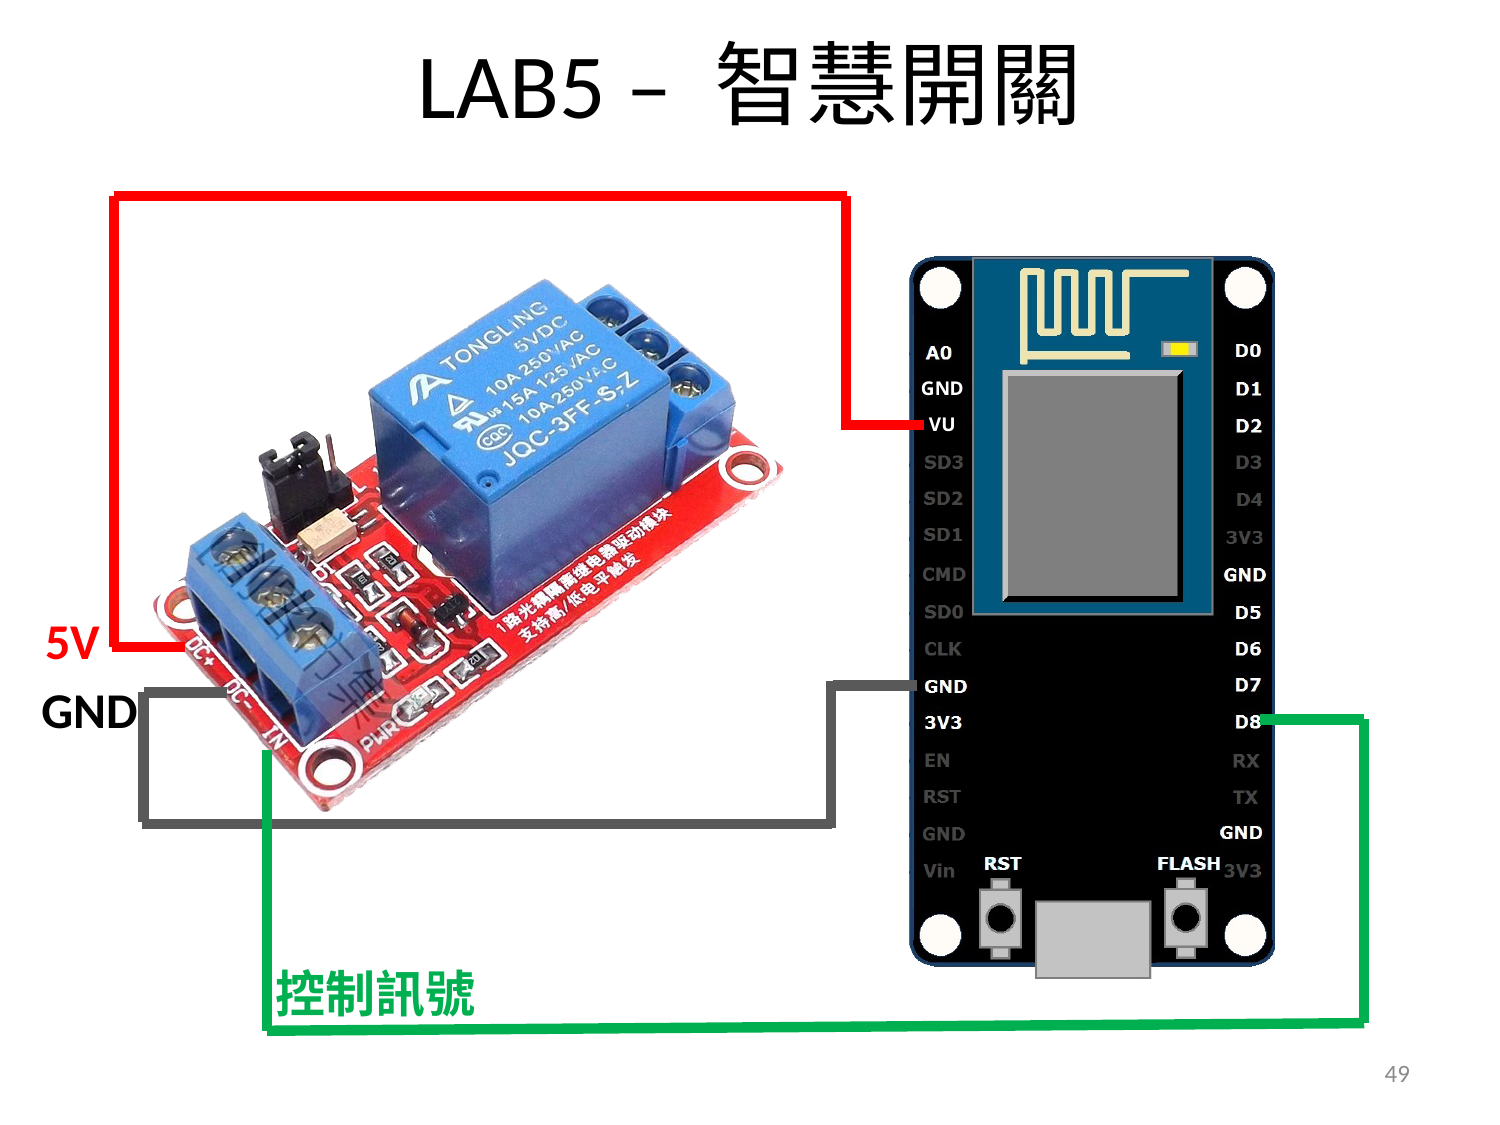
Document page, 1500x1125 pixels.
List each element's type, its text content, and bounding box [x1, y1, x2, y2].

text_box 5V [45, 609, 100, 670]
text_box GND [41, 679, 138, 740]
slide_number 49 [1074, 1042, 1425, 1103]
text_box LAB5 – 智慧開關 [74, 19, 1425, 207]
text_box 控制訊號 [275, 962, 476, 1021]
picture [908, 255, 1276, 979]
picture [152, 278, 784, 812]
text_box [266, 1022, 1365, 1031]
